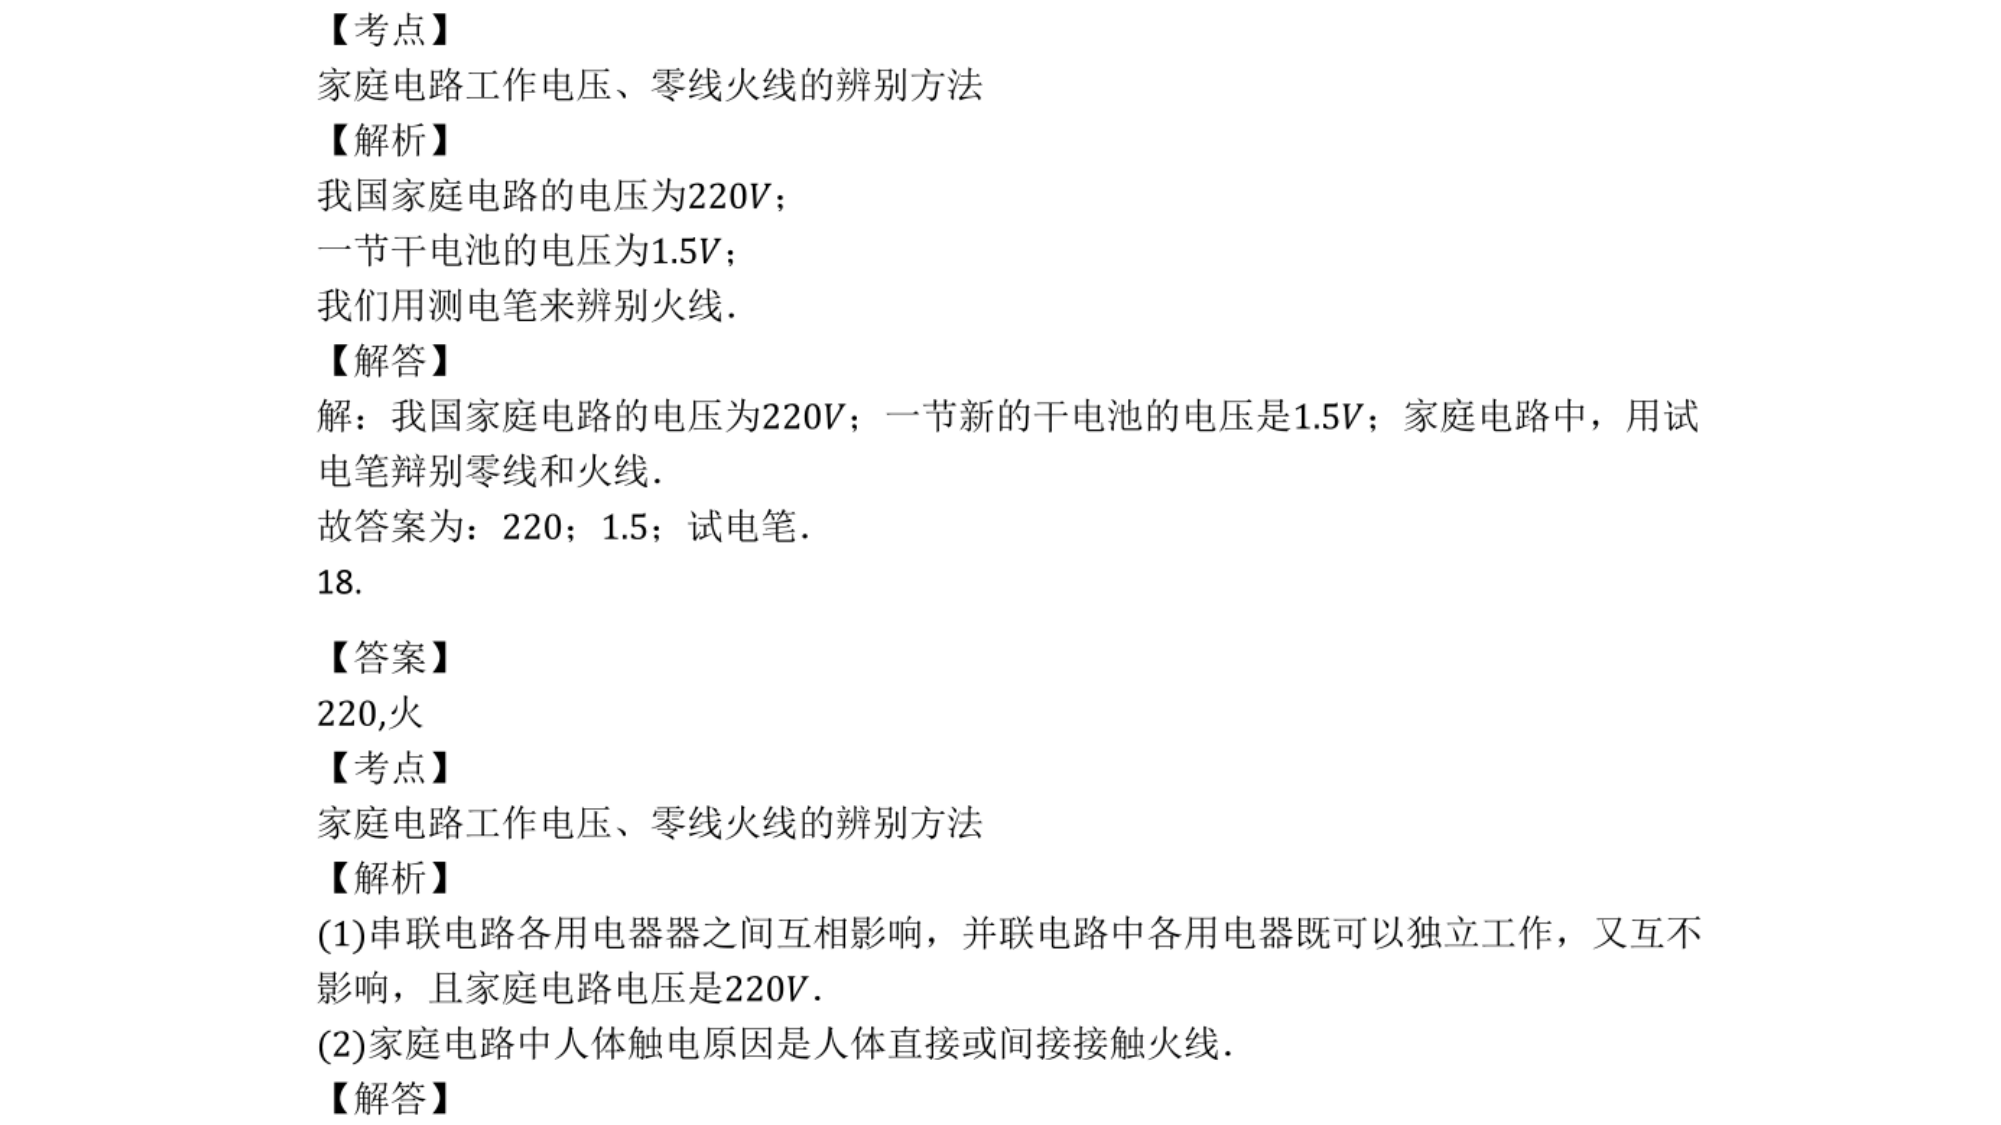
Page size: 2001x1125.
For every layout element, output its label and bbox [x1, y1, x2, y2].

picture [272, 0, 1728, 1125]
